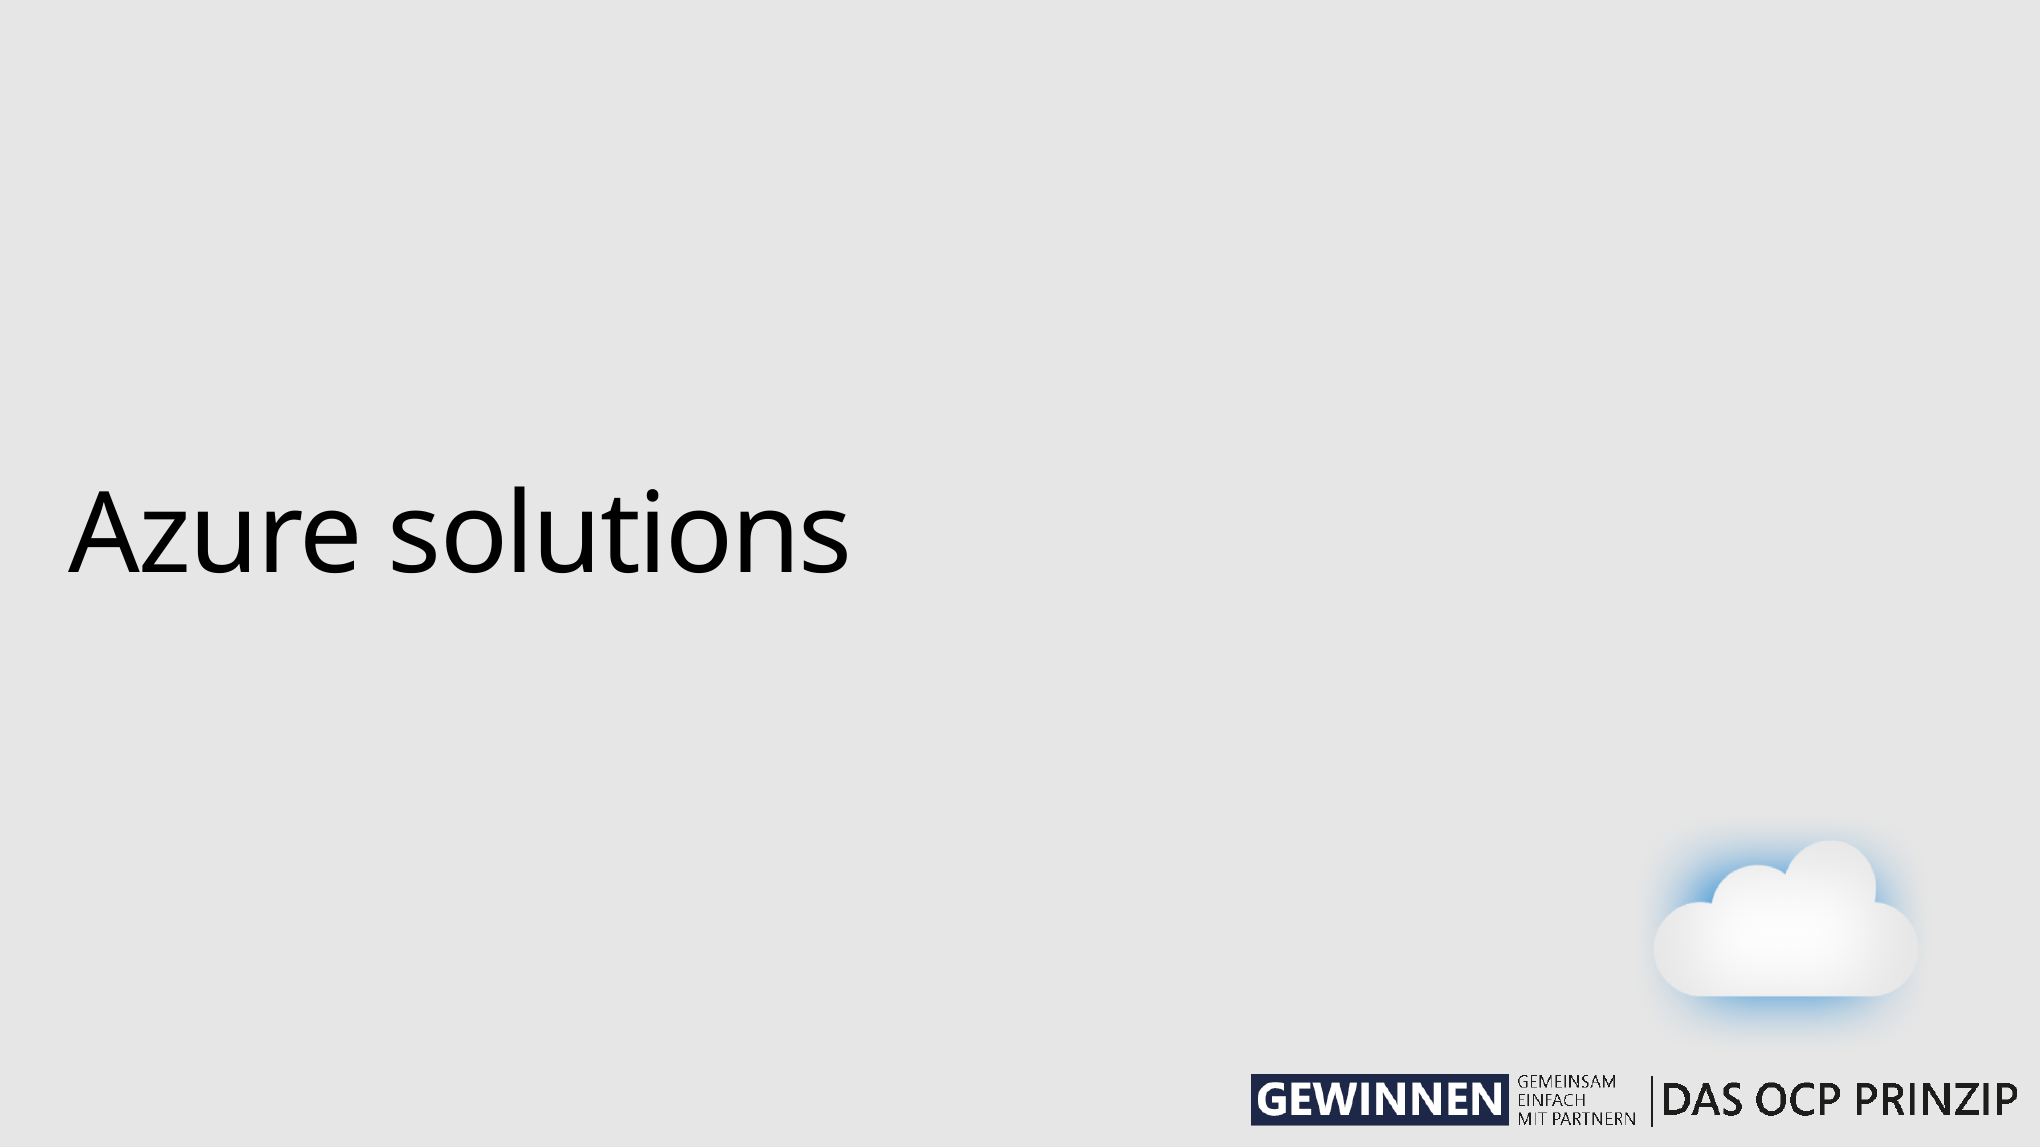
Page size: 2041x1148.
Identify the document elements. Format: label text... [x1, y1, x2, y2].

title Azure solutions [45, 458, 1996, 612]
picture [1625, 795, 1939, 1061]
picture [1238, 1066, 2041, 1134]
